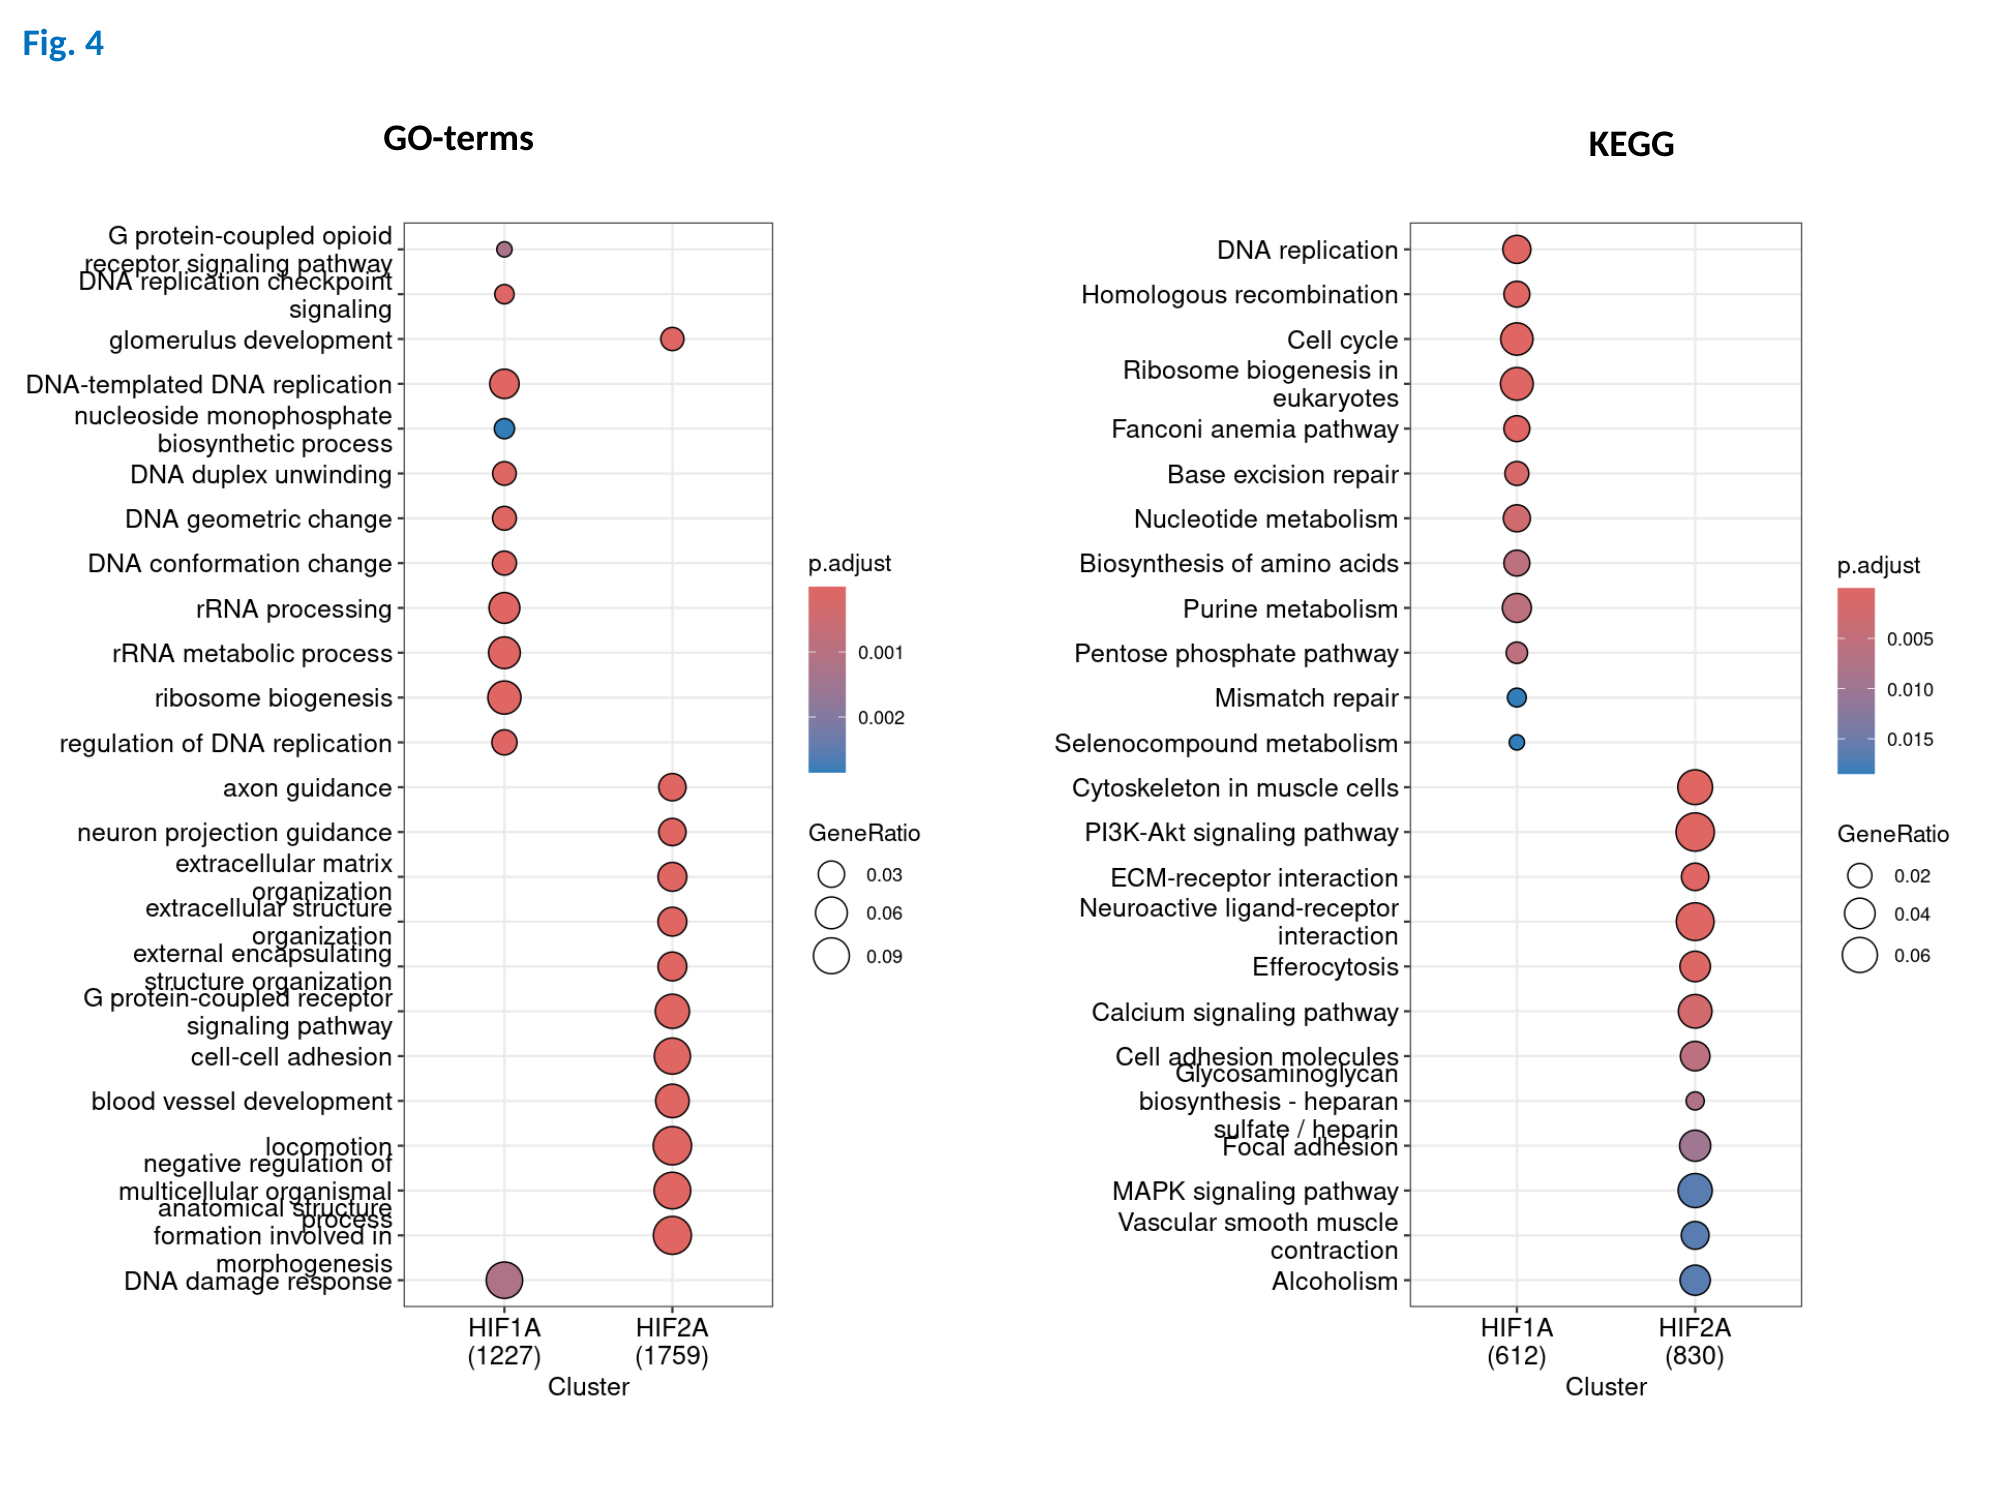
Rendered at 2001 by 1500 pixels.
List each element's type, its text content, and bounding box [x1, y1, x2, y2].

picture [1043, 172, 1974, 1413]
text_box GO-terms [368, 105, 550, 166]
text_box Fig. 4 [7, 10, 120, 71]
picture [13, 172, 945, 1413]
text_box KEGG [1574, 111, 1691, 172]
